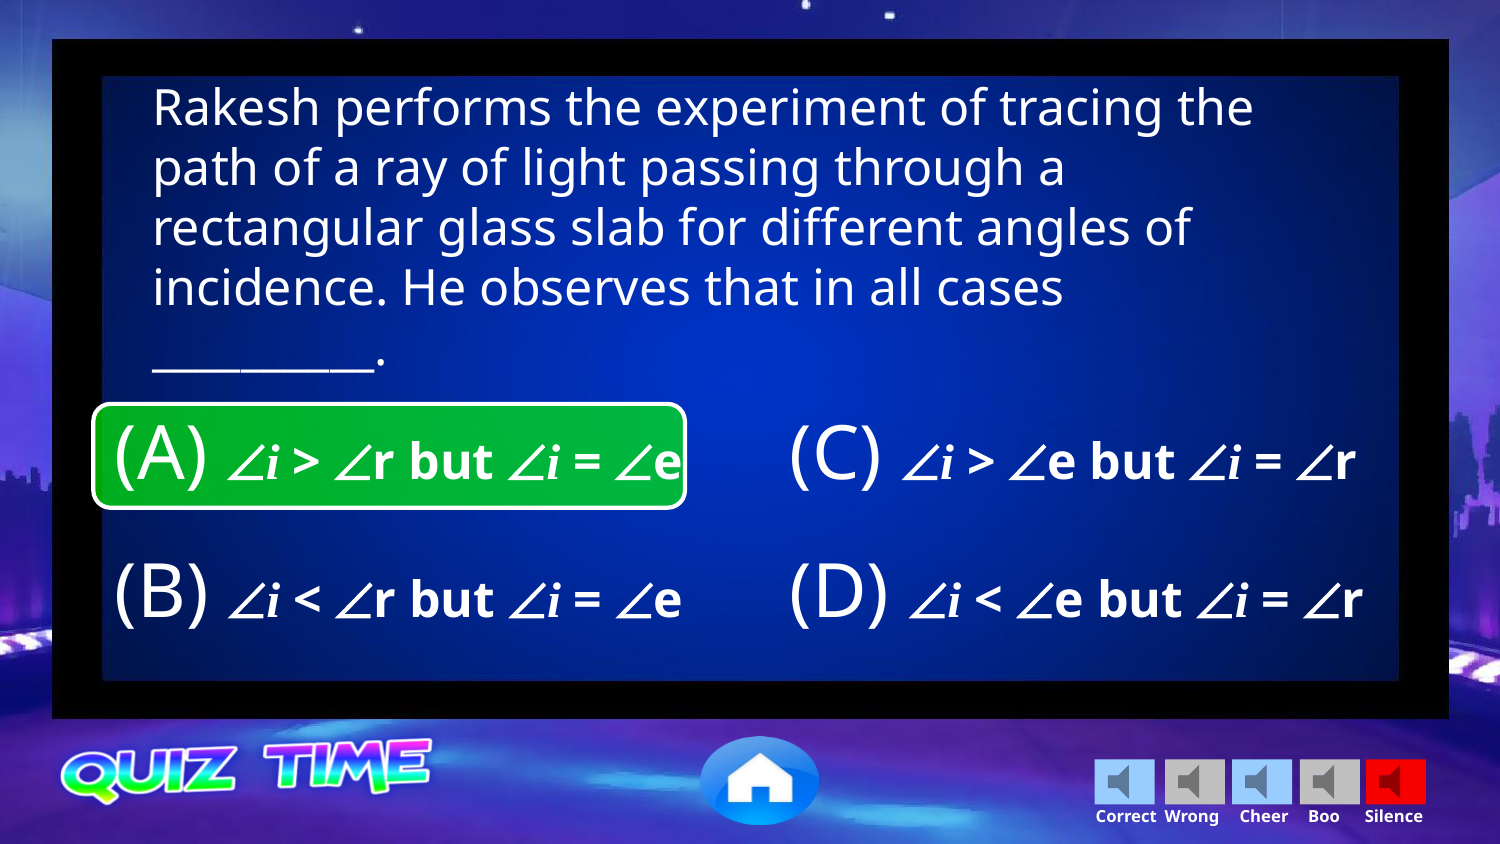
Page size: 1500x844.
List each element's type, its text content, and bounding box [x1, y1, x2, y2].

text_box (B) i < r but i = e [99, 535, 725, 640]
text_box (C) i > e but i = r [774, 396, 1413, 502]
text_box [91, 405, 684, 510]
text_box Rakesh performs the experiment of tracing the path of a ray of light passing through a rectangular glass slab for different angles of incidence. He observes that in all cases __________. [137, 67, 1313, 383]
picture [0, 0, 1500, 844]
text_box (D) i < e but i = r [774, 535, 1413, 640]
text_box (A) i > r but i = e [99, 396, 738, 502]
